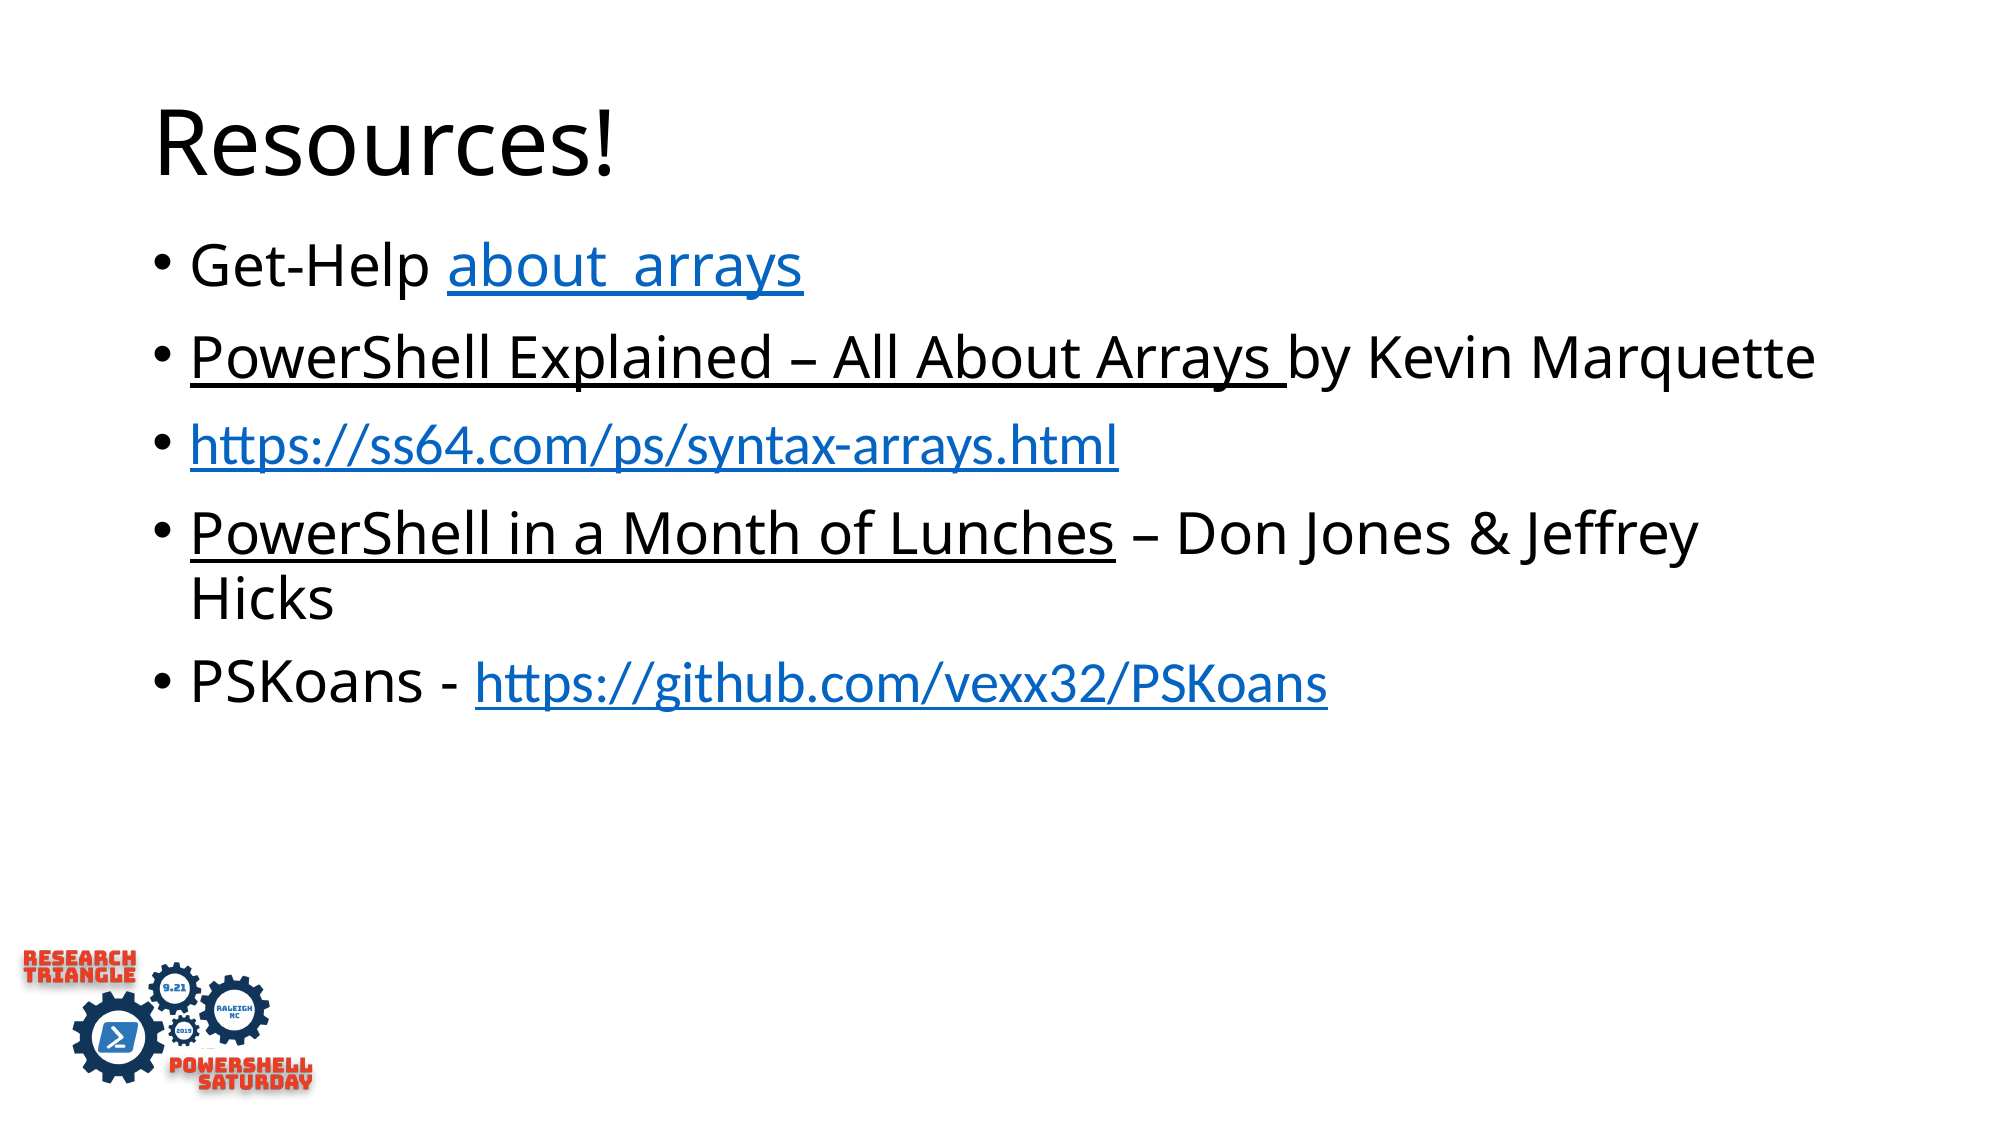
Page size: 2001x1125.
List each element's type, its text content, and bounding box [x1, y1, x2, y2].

title Resources! [137, 36, 1863, 222]
list Get-Help about_arrays PowerShell Explained – All About Arrays by Kevin Marquette https://ss64.com/ps/syntax-arrays.html PowerShell in a Month of Lunches – Don Jones & Jeffrey Hicks PSKoans - https://github.com/vexx32/PSKoans [137, 222, 1863, 903]
picture [22, 947, 313, 1108]
